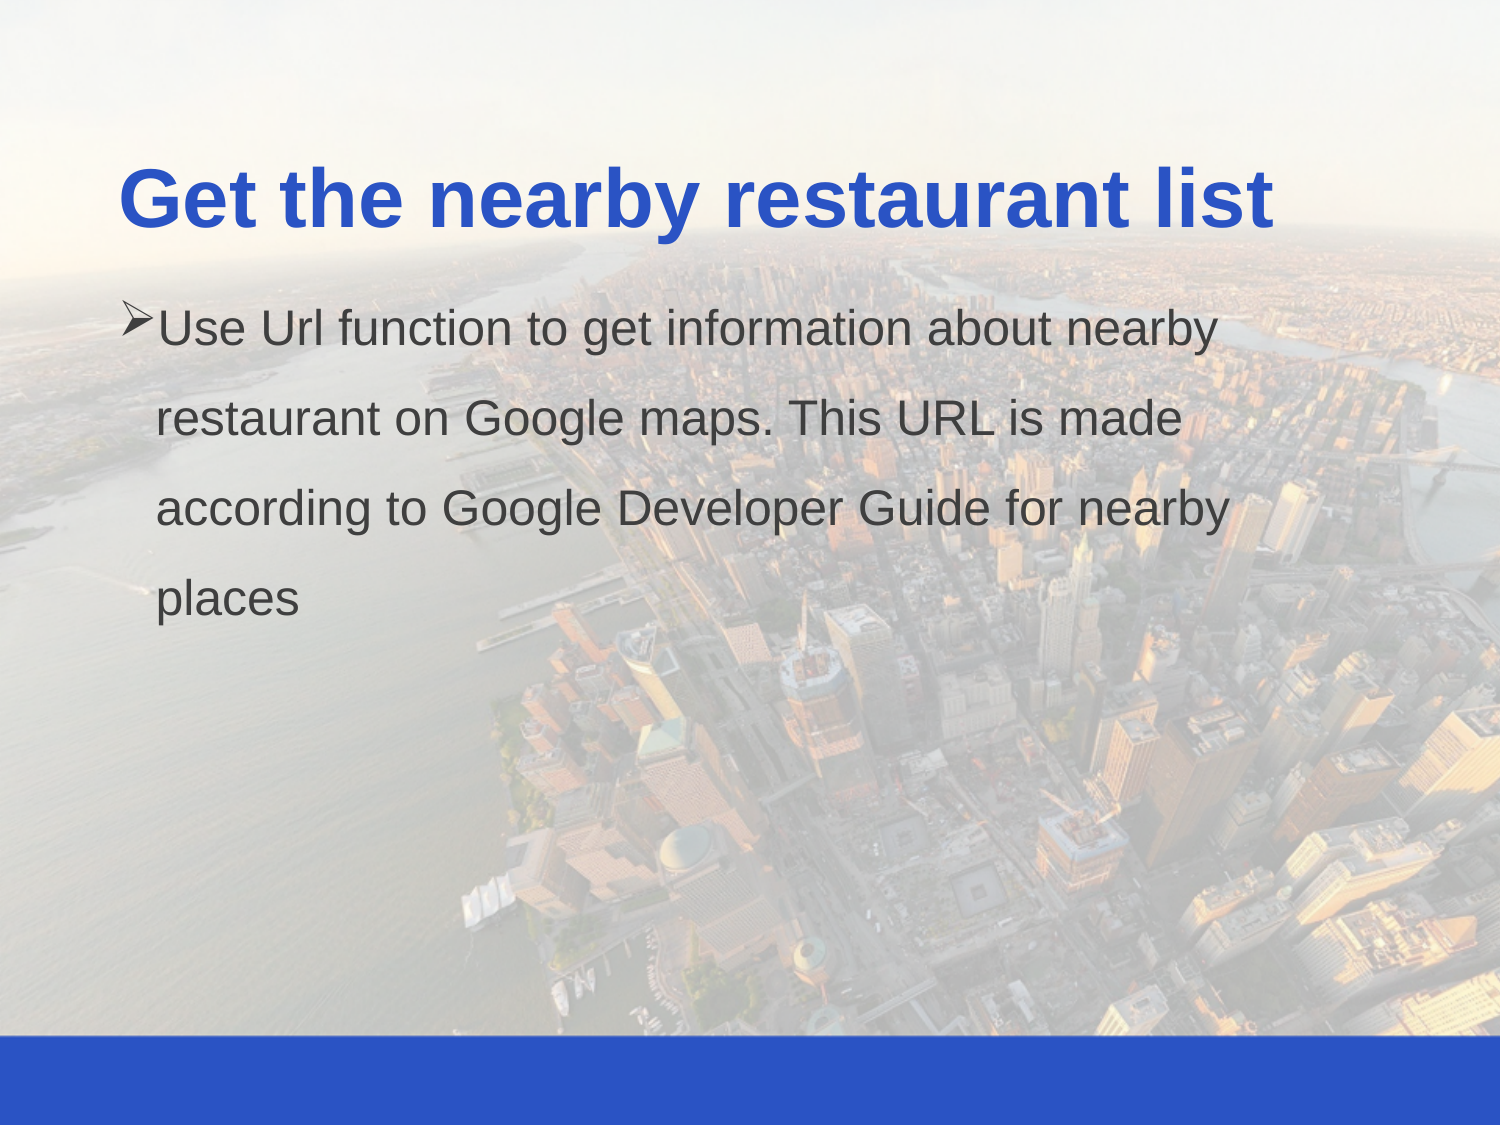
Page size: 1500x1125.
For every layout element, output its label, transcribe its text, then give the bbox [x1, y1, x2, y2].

list Get the nearby restaurant list Use Url function to get information about nearby restaurant on Google maps. This URL is made according to Google Developer Guide for nearby places [103, 86, 1397, 1002]
picture [0, 0, 1500, 1125]
